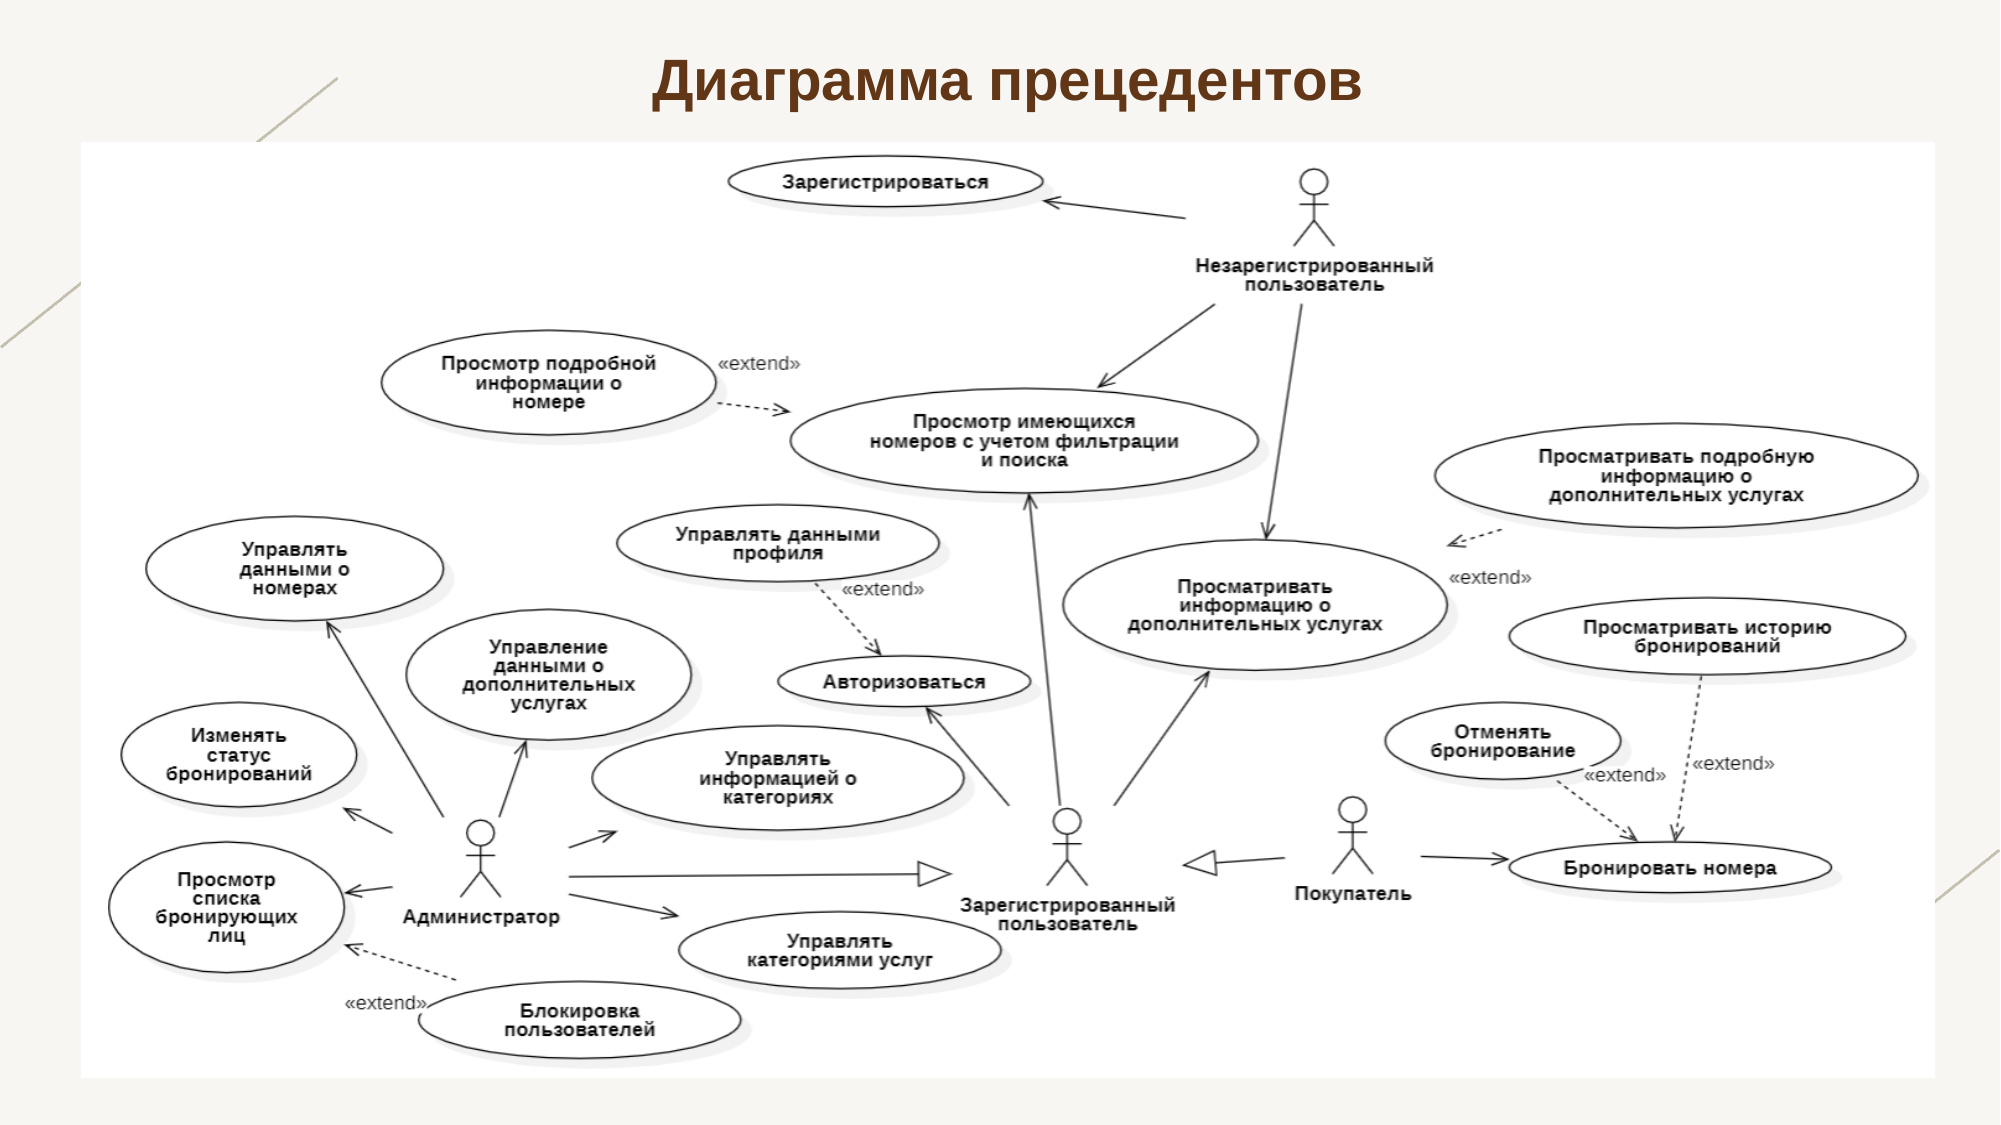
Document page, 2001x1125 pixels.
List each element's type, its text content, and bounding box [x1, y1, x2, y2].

text_box Диаграмма прецедентов [637, 34, 1379, 120]
picture [0, 77, 2000, 1078]
